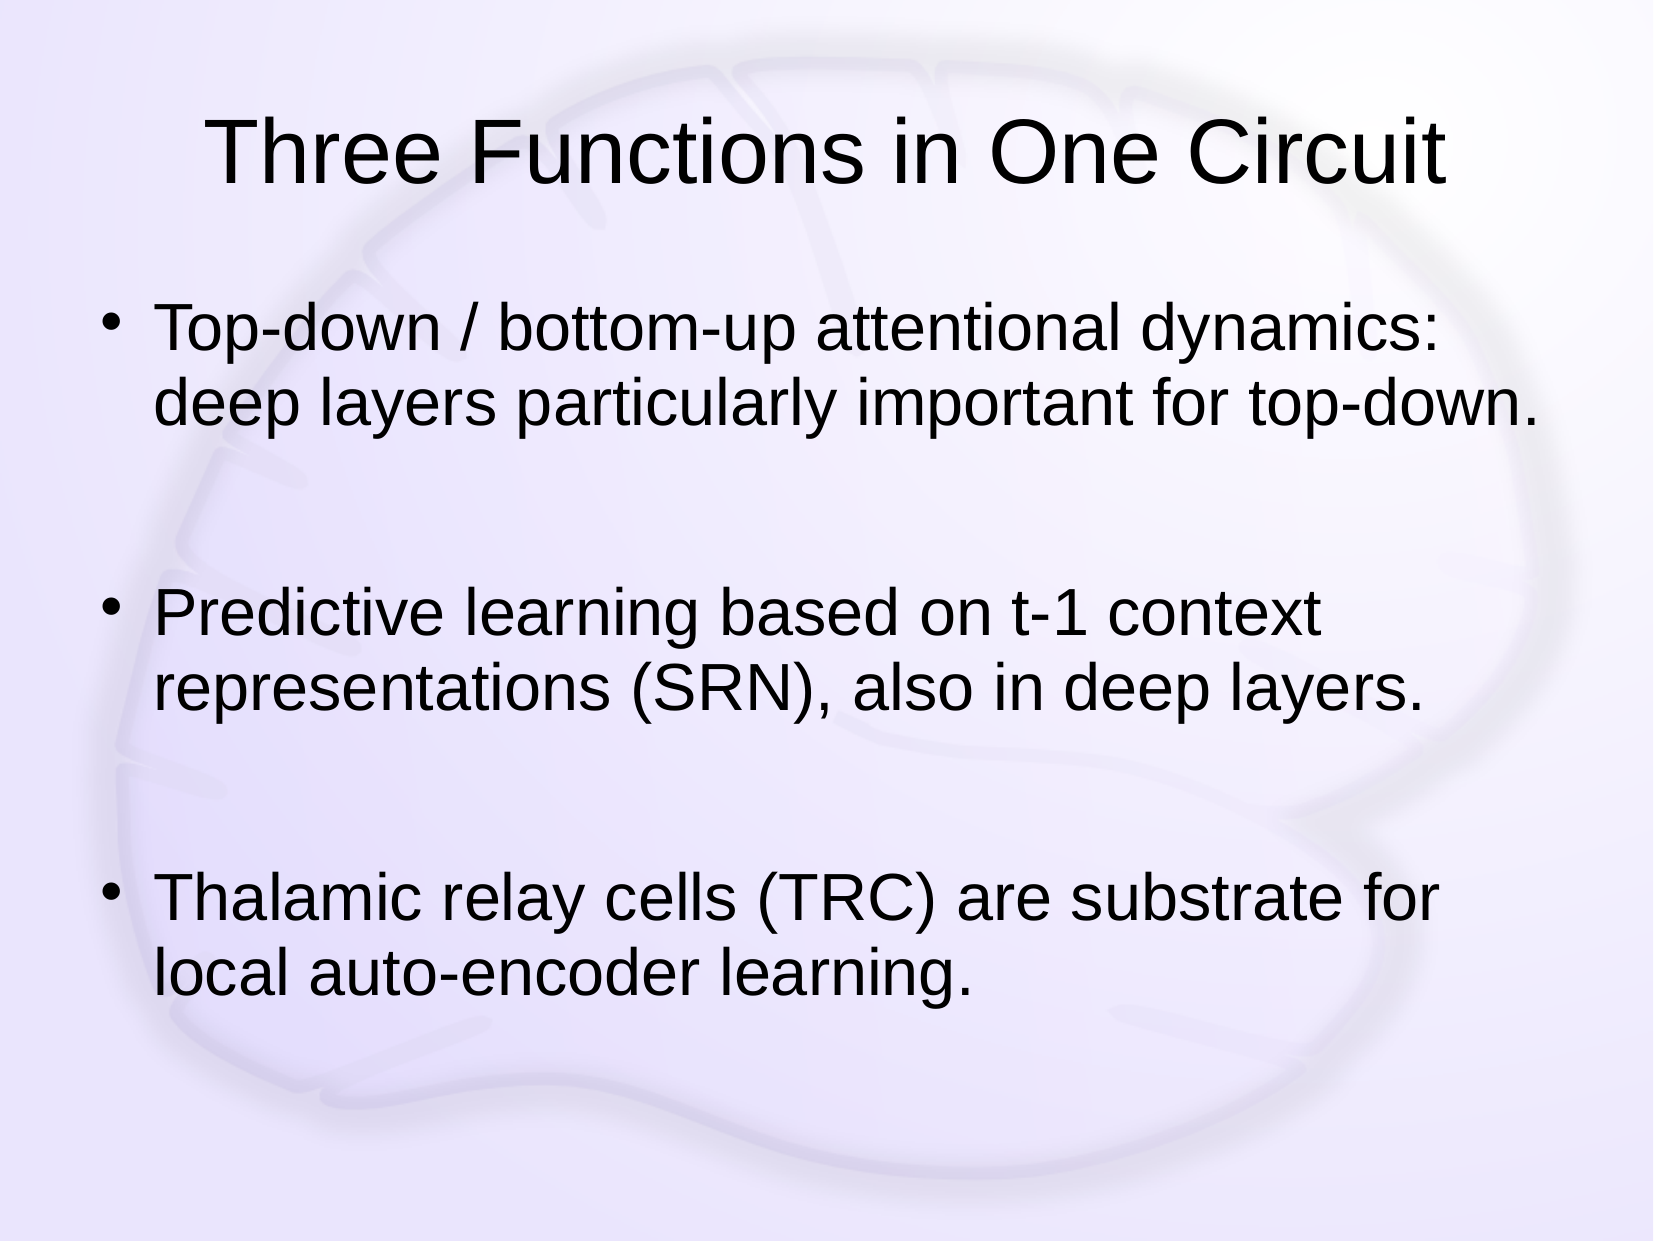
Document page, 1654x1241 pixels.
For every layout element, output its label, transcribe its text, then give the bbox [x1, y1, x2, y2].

list Top-down / bottom-up attentional dynamics: deep layers particularly important for top-down. Predictive learning based on t-1 context representations (SRN), also in deep layers. Thalamic relay cells (TRC) are substrate for local auto-encoder learning. [82, 290, 1571, 1110]
picture [0, 0, 1654, 1241]
title Three Functions in One Circuit [82, 49, 1571, 257]
